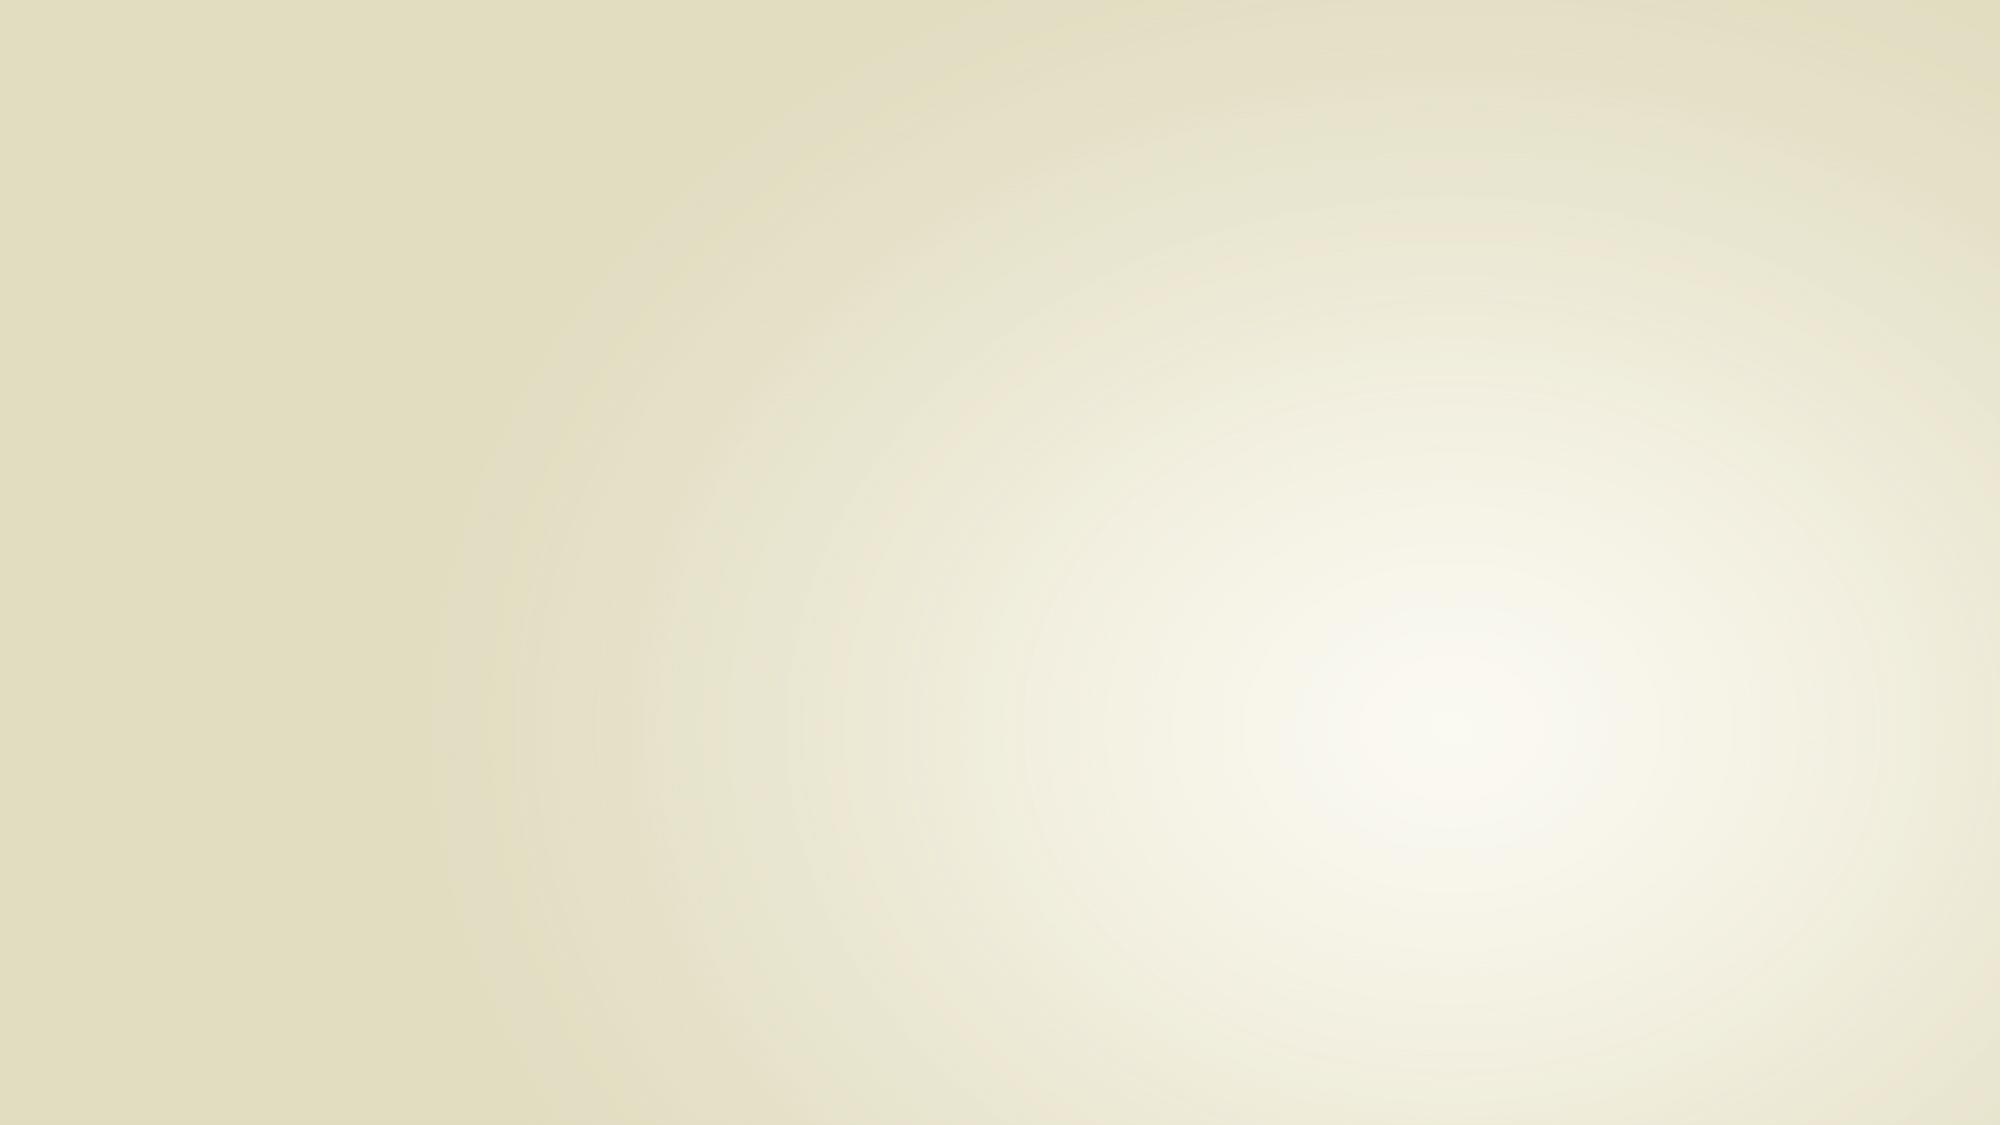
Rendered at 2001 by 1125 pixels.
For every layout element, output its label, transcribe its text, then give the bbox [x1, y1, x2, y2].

text_box 方位意识 [0, 0, 2000, 1125]
